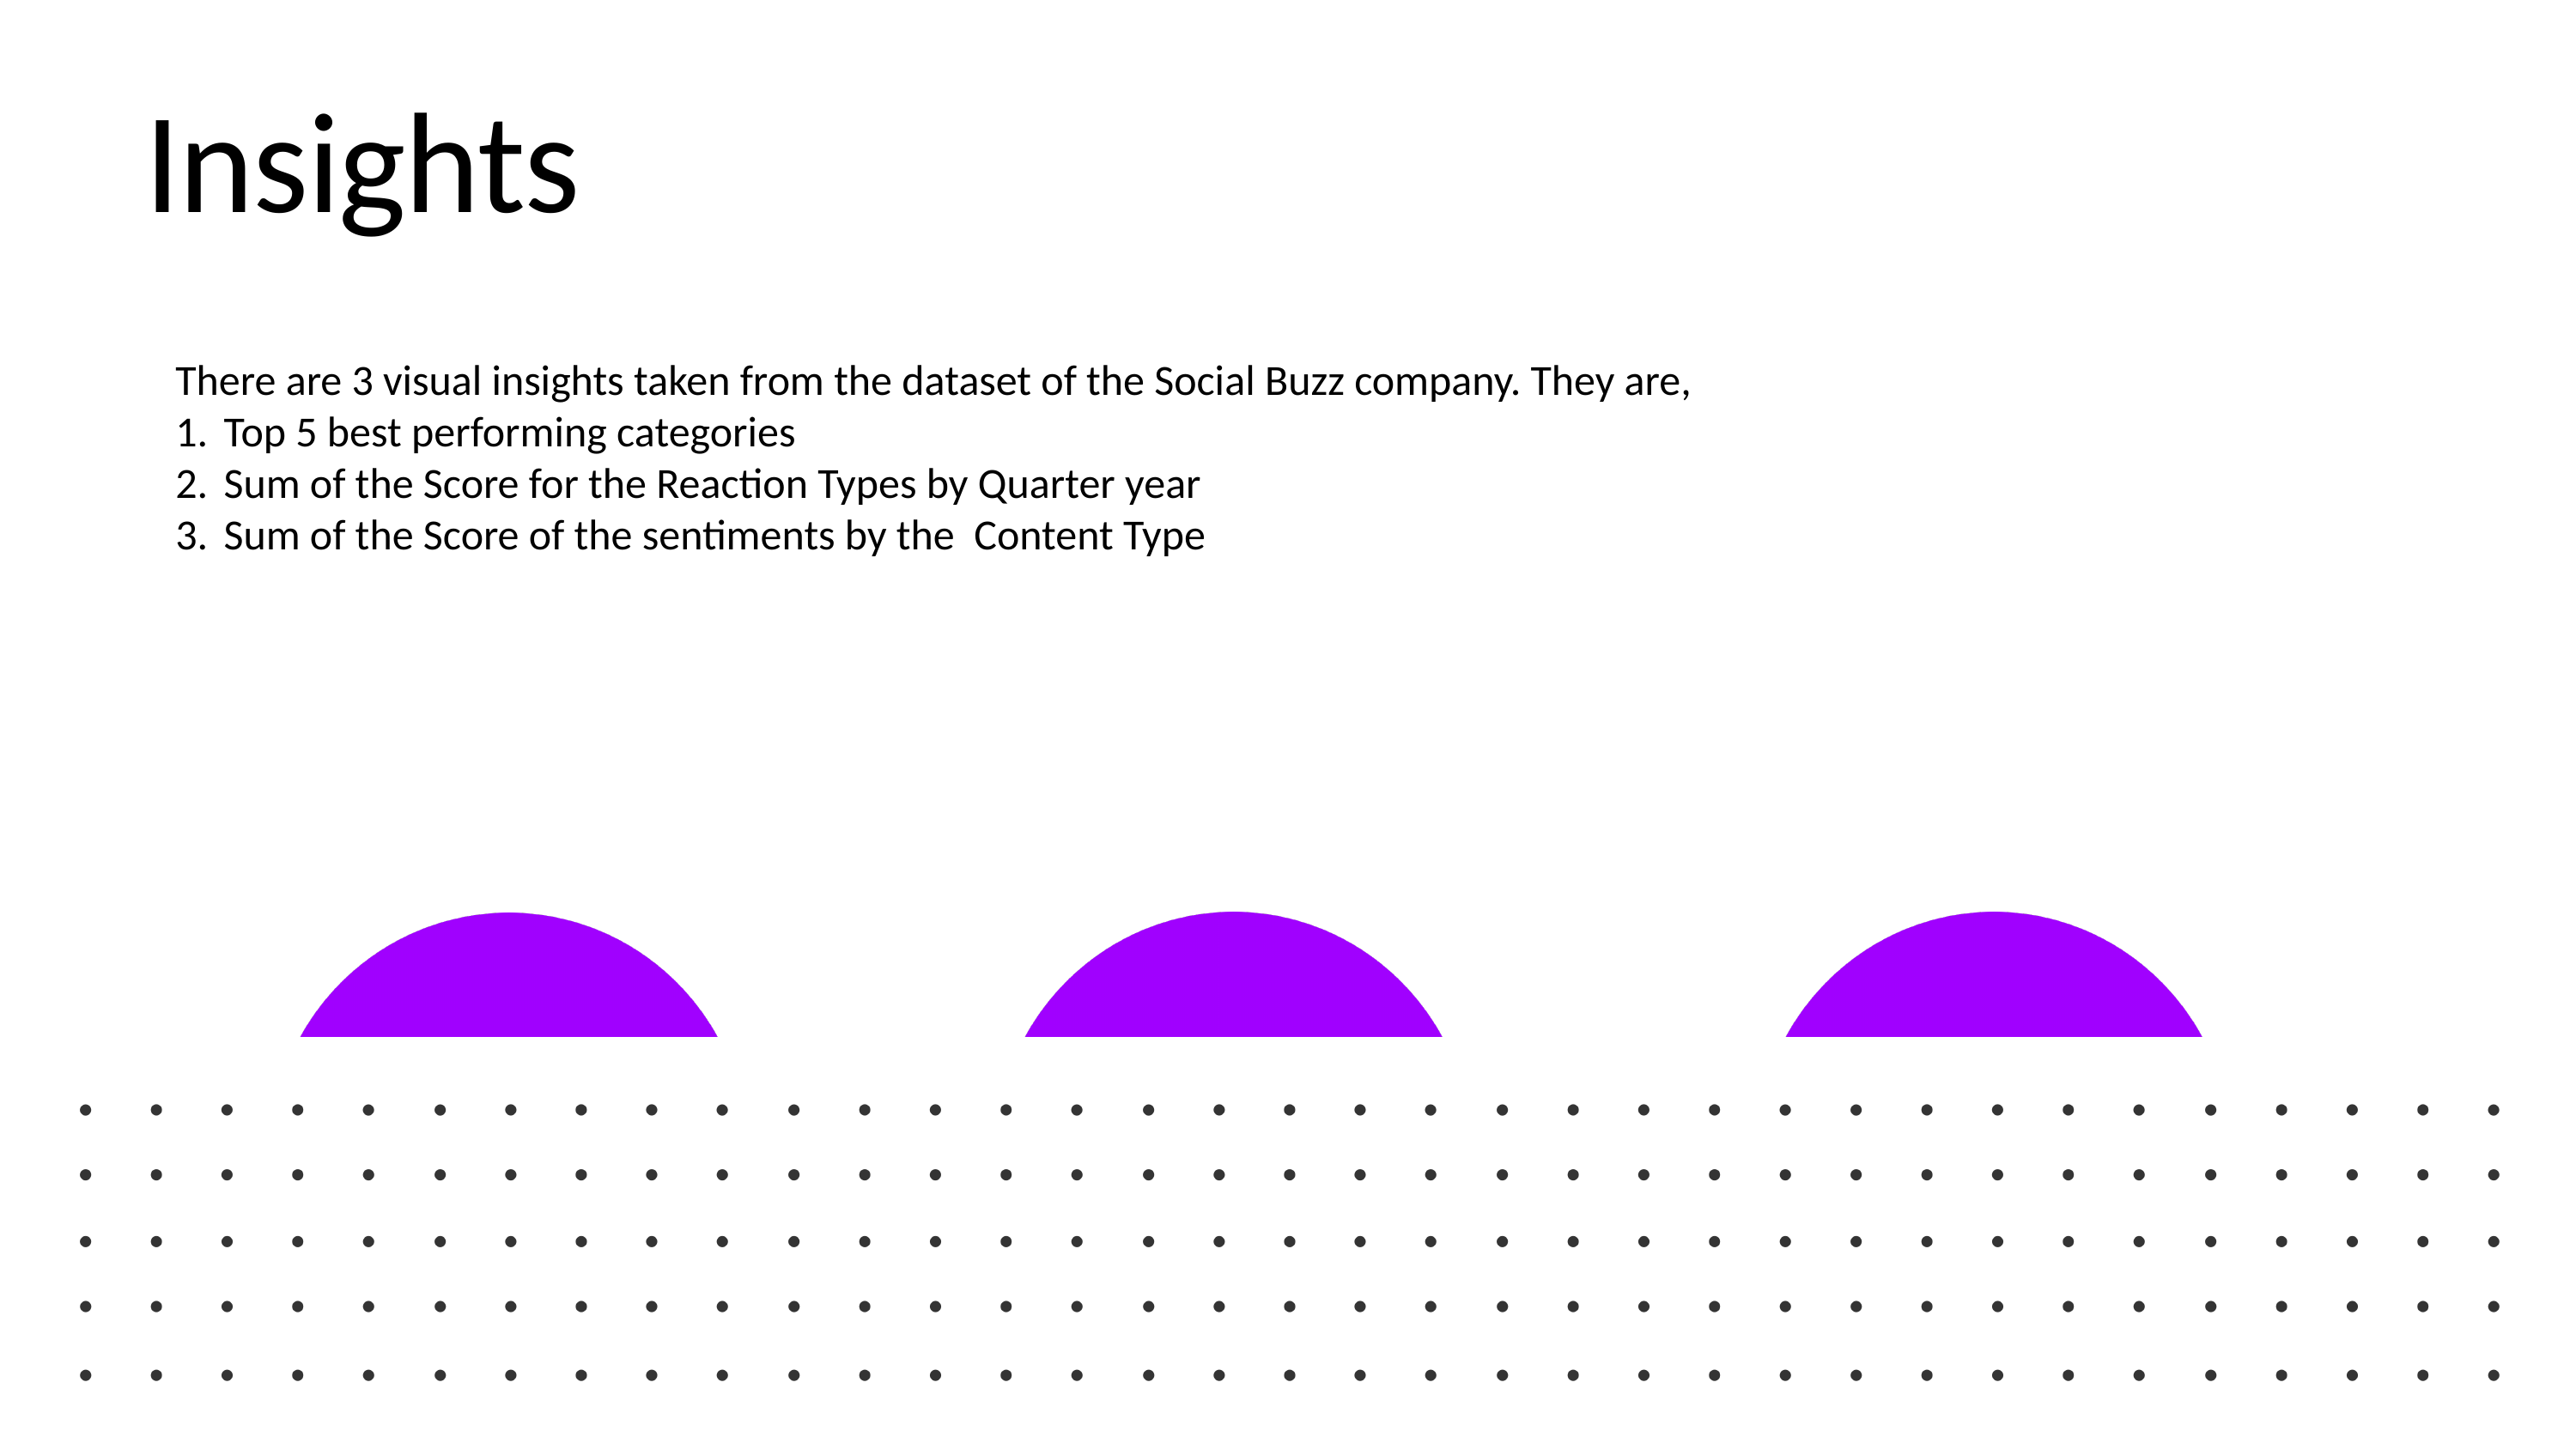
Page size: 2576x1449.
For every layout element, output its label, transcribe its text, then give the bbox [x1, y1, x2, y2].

picture [1784, 912, 2204, 1037]
picture [1024, 912, 1443, 1037]
text_box There are 3 visual insights taken from the dataset of the Social Buzz company. They are, Top 5 best performing categories Sum of the Score for the Reaction Types by Quarter year Sum of the Score of the sentiments by the Content Type [162, 346, 1705, 669]
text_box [72, 1099, 2504, 1385]
picture [299, 912, 719, 1037]
text_box Insights [144, 70, 799, 242]
